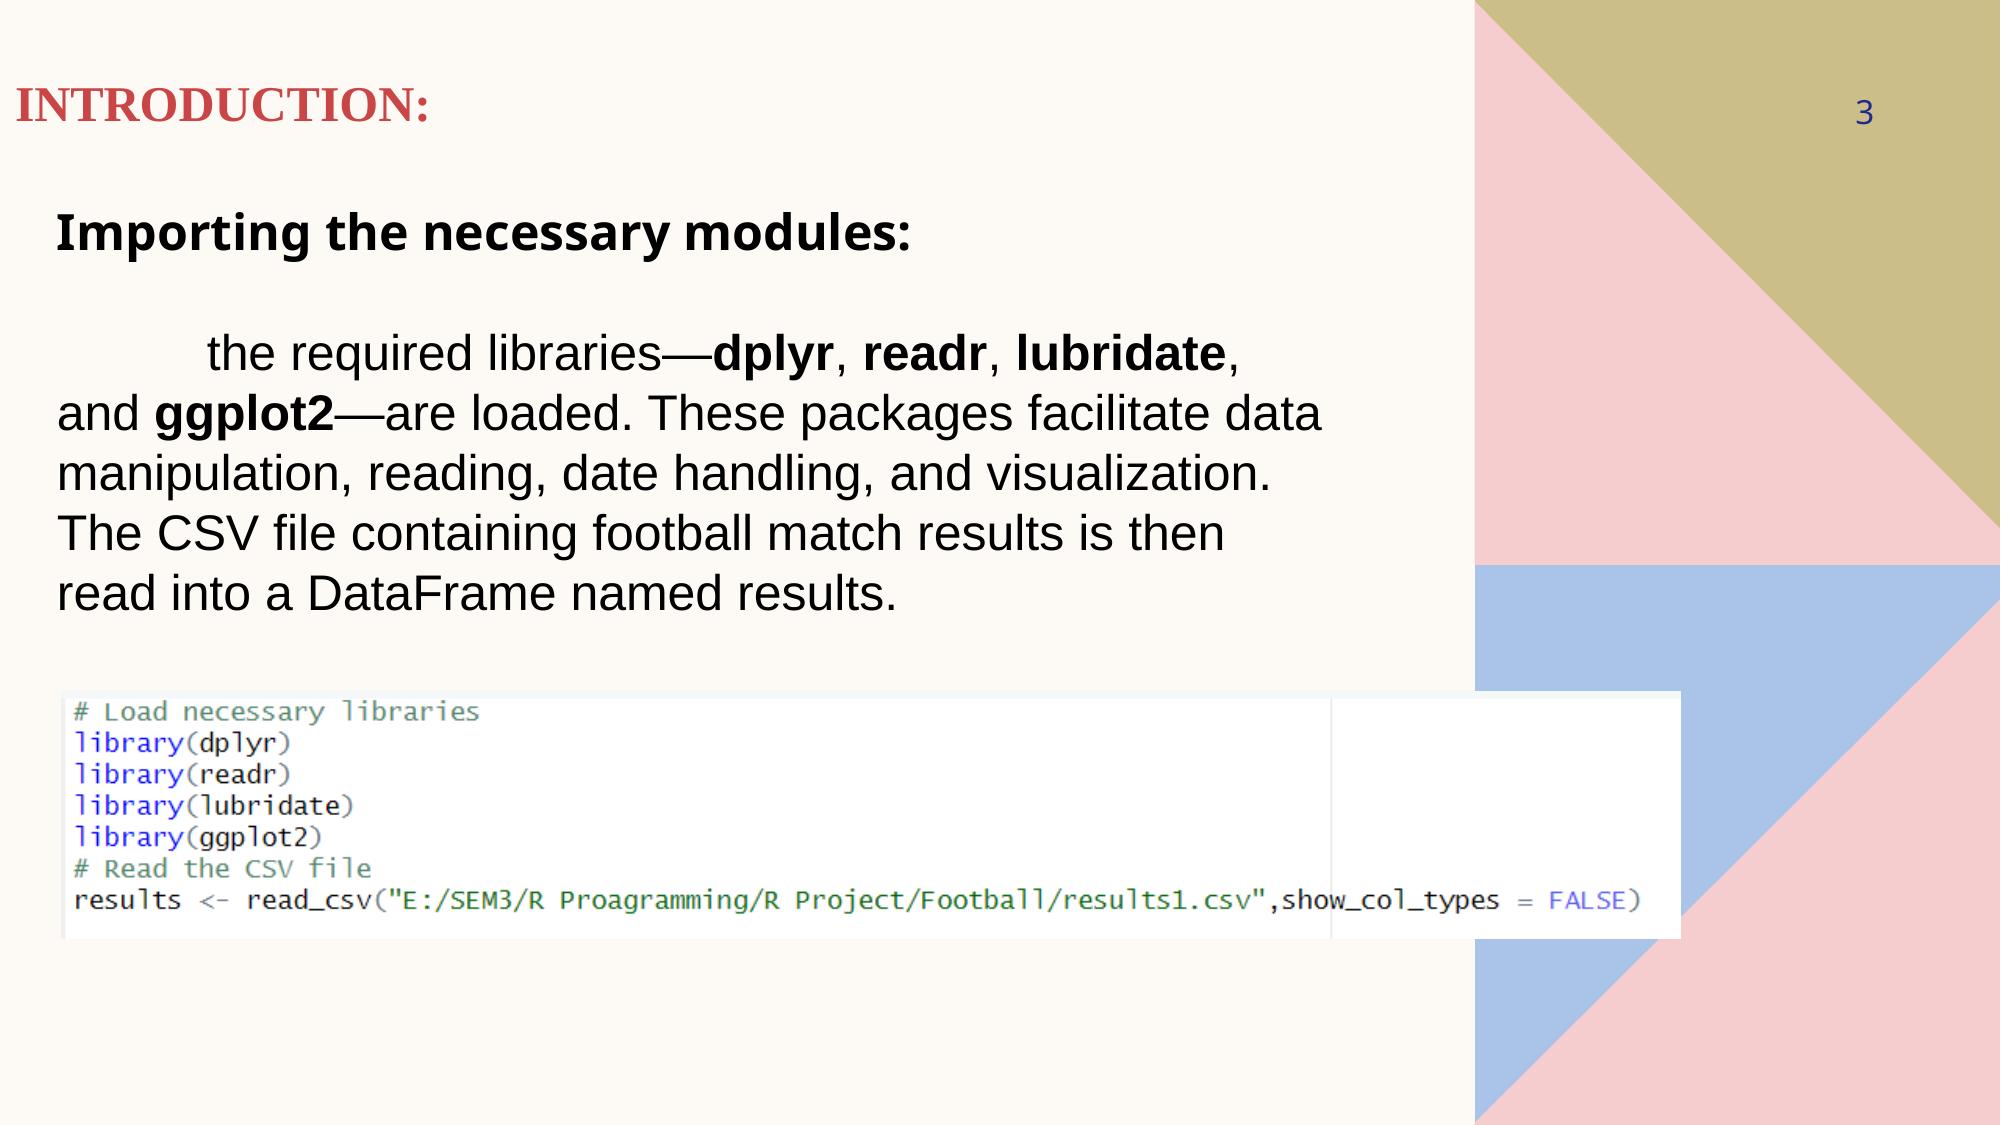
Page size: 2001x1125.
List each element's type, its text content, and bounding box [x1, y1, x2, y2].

slide_number 3 [1712, 75, 1875, 153]
picture [61, 691, 1681, 939]
title Introduction: [0, 18, 1279, 132]
text_box Importing the necessary modules: the required libraries—dplyr, readr, lubridate, and ggplot2—are loaded. These packages facilitate data manipulation, reading, date handling, and visualization. The CSV file containing football match results is then read into a DataFrame named results. [42, 193, 1345, 749]
